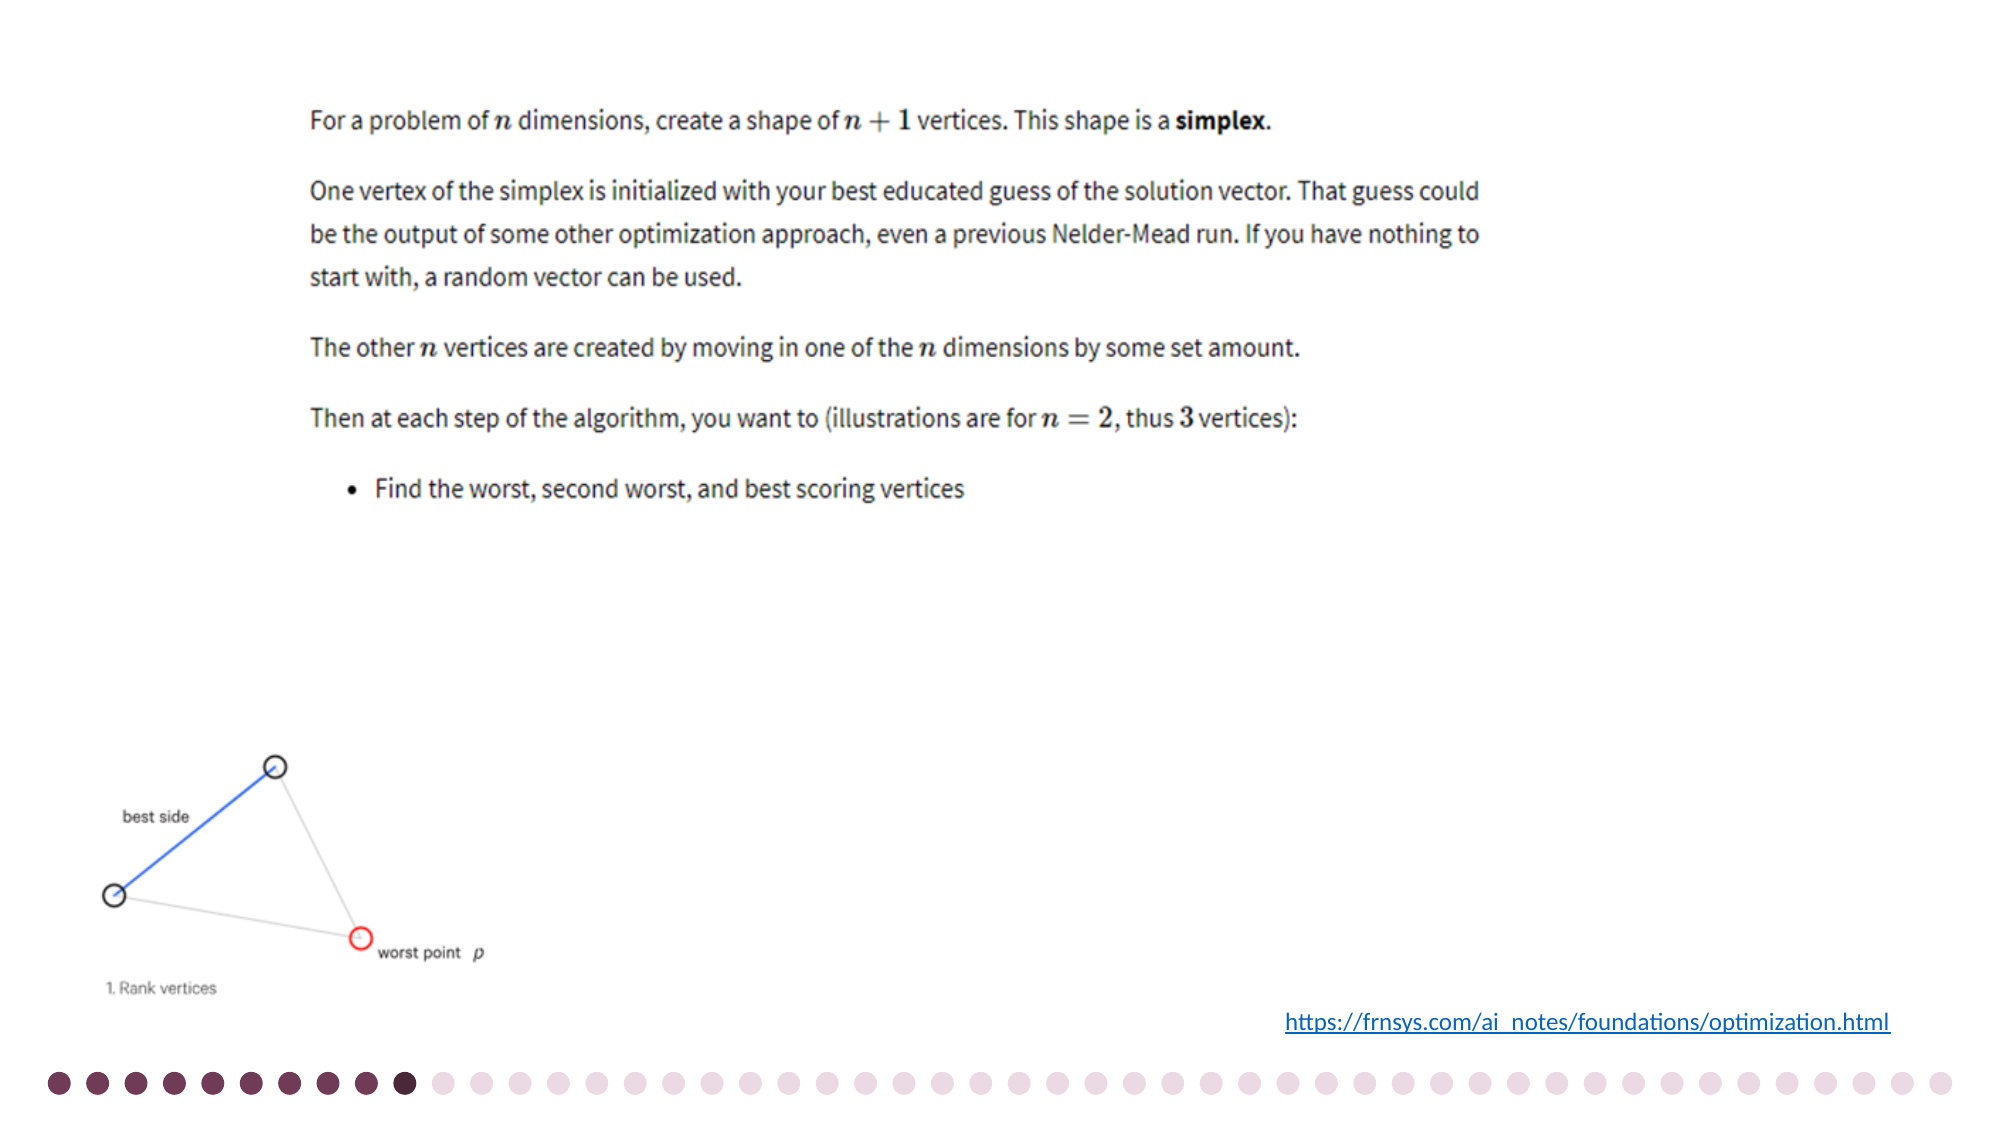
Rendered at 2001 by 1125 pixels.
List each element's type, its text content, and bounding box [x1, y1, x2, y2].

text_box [37, 707, 1916, 1032]
text_box https://frnsys.com/ai_notes/foundations/optimization.html [1270, 1032, 1906, 1043]
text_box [20, 1043, 1980, 1094]
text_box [274, 103, 1535, 727]
